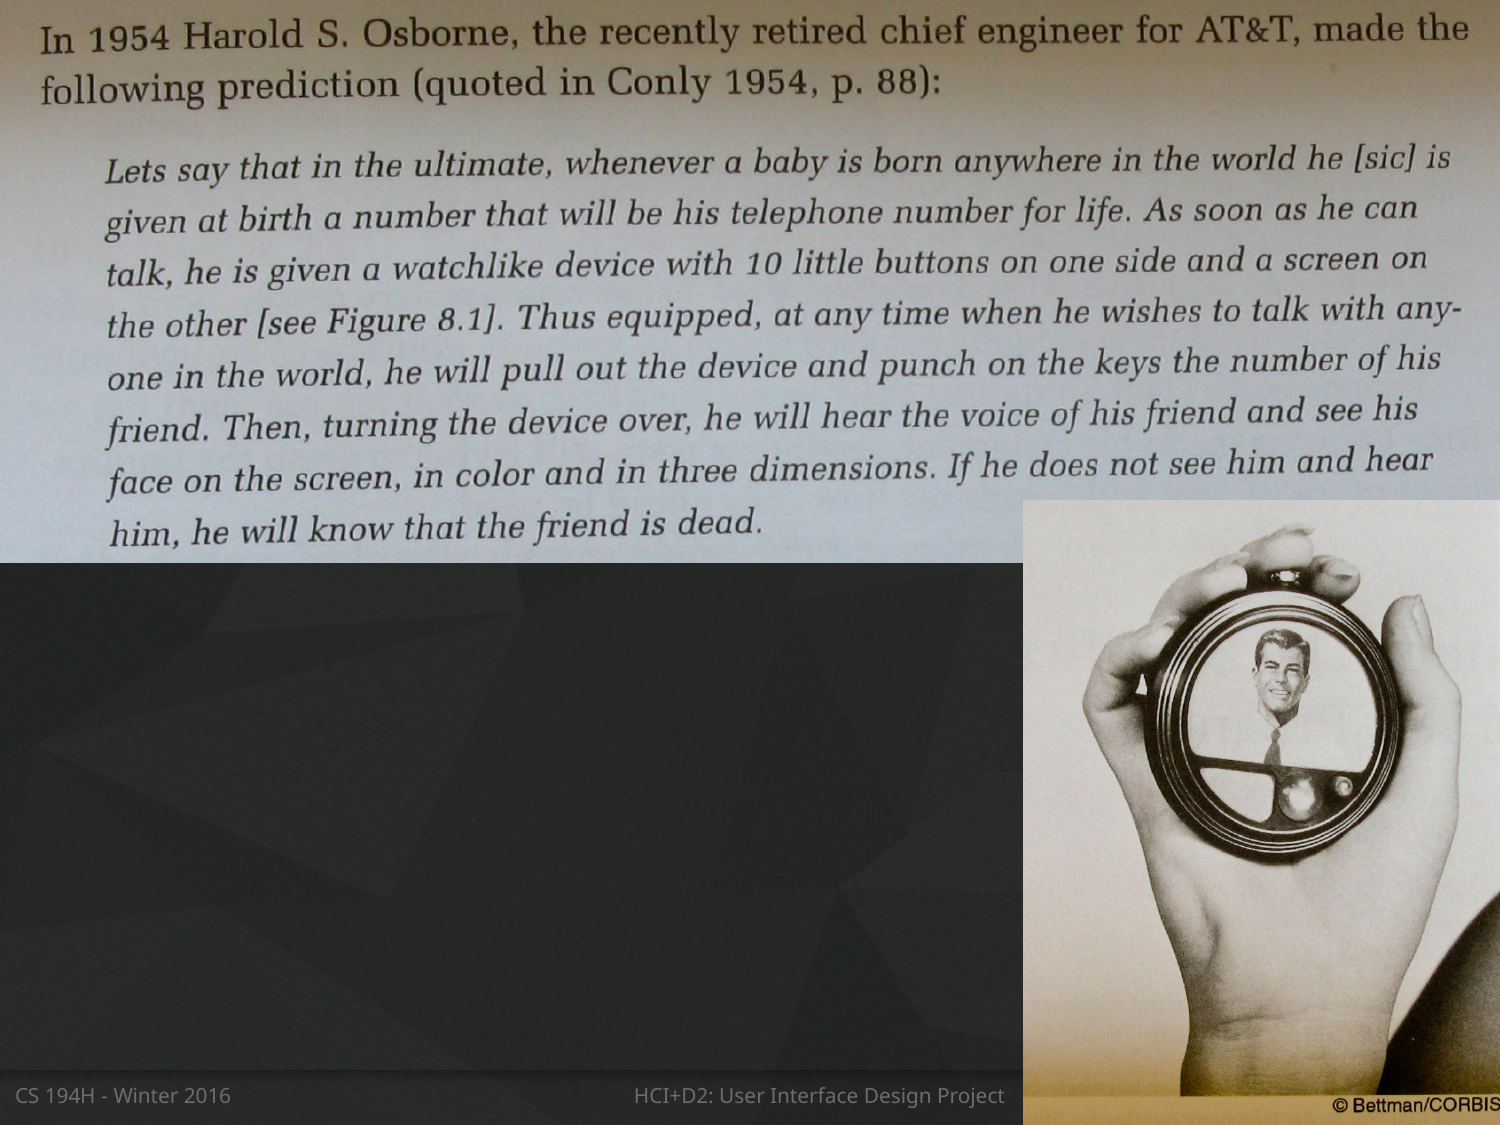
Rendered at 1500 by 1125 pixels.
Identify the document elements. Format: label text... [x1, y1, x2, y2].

picture [0, 0, 1500, 1125]
slide_number CS 194H - Winter 2016 [0, 1074, 312, 1125]
footer HCI+D2: User Interface Design Project [312, 1074, 1017, 1125]
